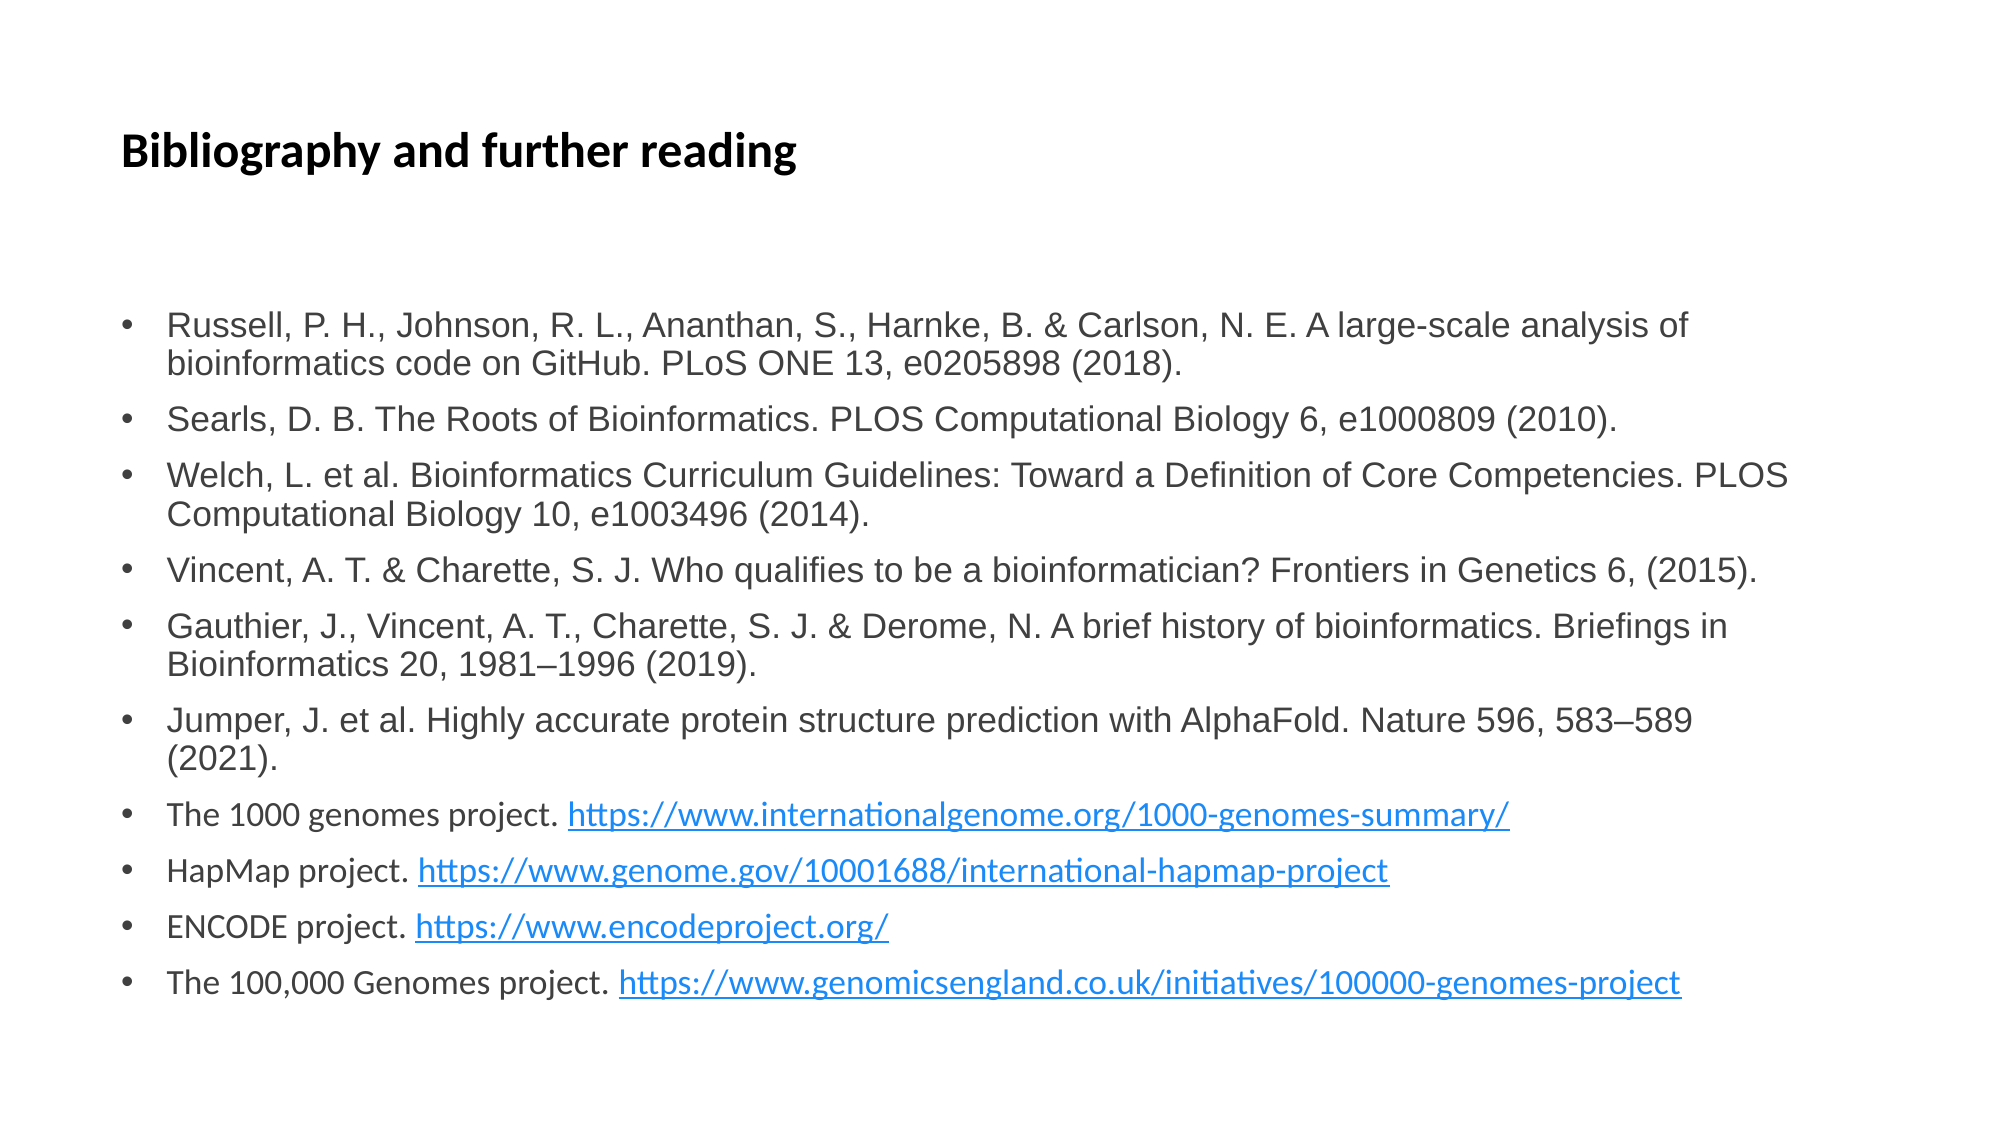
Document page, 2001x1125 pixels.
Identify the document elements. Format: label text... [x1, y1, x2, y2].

title Bibliography and further reading [106, 42, 1832, 260]
list Russell, P. H., Johnson, R. L., Ananthan, S., Harnke, B. & Carlson, N. E. A large-scale analysis of bioinformatics code on GitHub. PLoS ONE 13, e0205898 (2018). Searls, D. B. The Roots of Bioinformatics. PLOS Computational Biology 6, e1000809 (2010). Welch, L. et al. Bioinformatics Curriculum Guidelines: Toward a Definition of Core Competencies. PLOS Computational Biology 10, e1003496 (2014). Vincent, A. T. & Charette, S. J. Who qualifies to be a bioinformatician? Frontiers in Genetics 6, (2015). Gauthier, J., Vincent, A. T., Charette, S. J. & Derome, N. A brief history of bioinformatics. Briefings in Bioinformatics 20, 1981–1996 (2019). Jumper, J. et al. Highly accurate protein structure prediction with AlphaFold. Nature 596, 583–589 (2021). The 1000 genomes project. https://www.internationalgenome.org/1000-genomes-summary/ HapMap project. https://www.genome.gov/10001688/international-hapmap-project ENCODE project. https://www.encodeproject.org/ The 100,000 Genomes project. https://www.genomicsengland.co.uk/initiatives/100000-genomes-project [106, 299, 1832, 1014]
